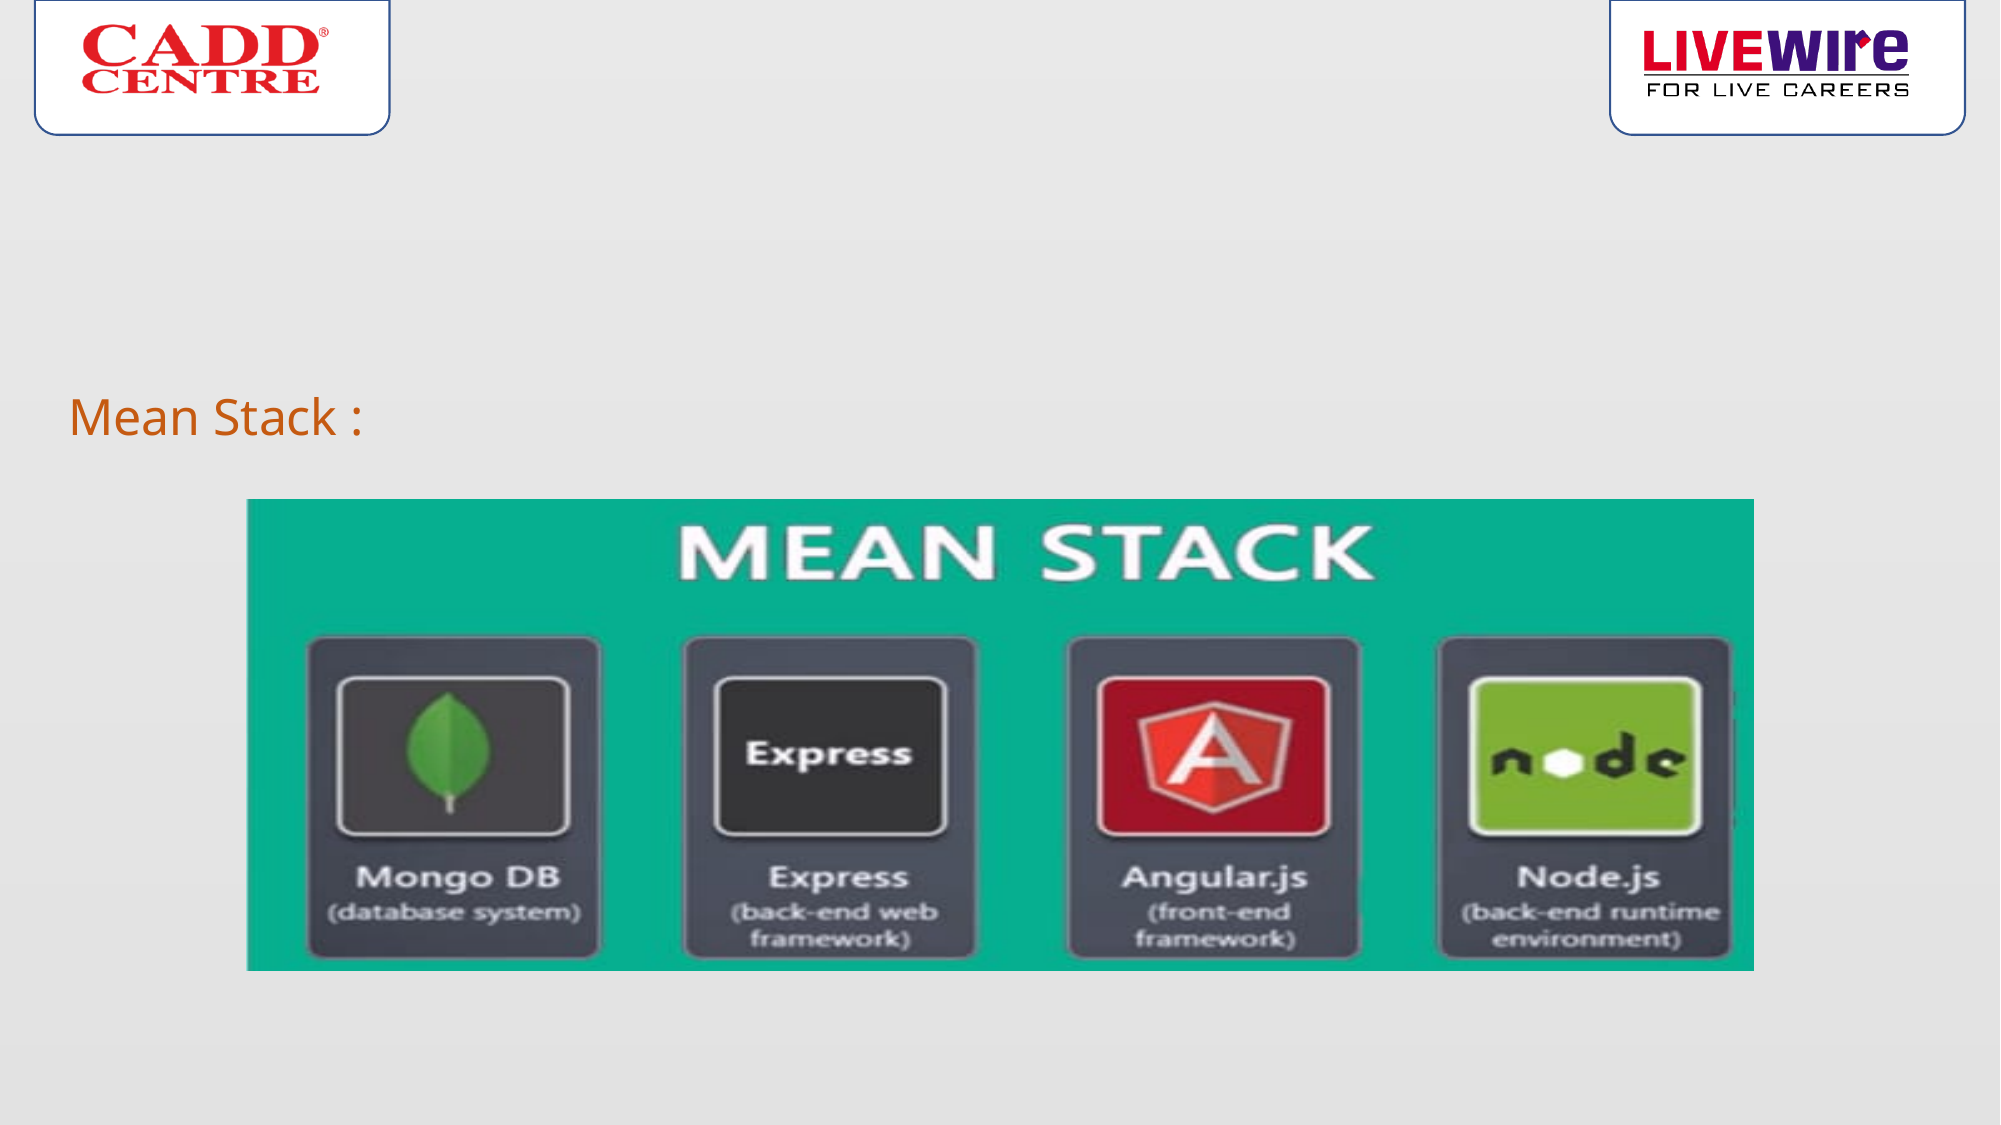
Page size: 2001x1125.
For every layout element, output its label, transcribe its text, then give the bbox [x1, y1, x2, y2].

text_box Mean Stack : [53, 378, 427, 453]
text_box [1609, 0, 1967, 137]
picture [1644, 29, 1909, 97]
picture [77, 22, 333, 104]
text_box [33, 0, 391, 137]
picture [246, 499, 1754, 971]
